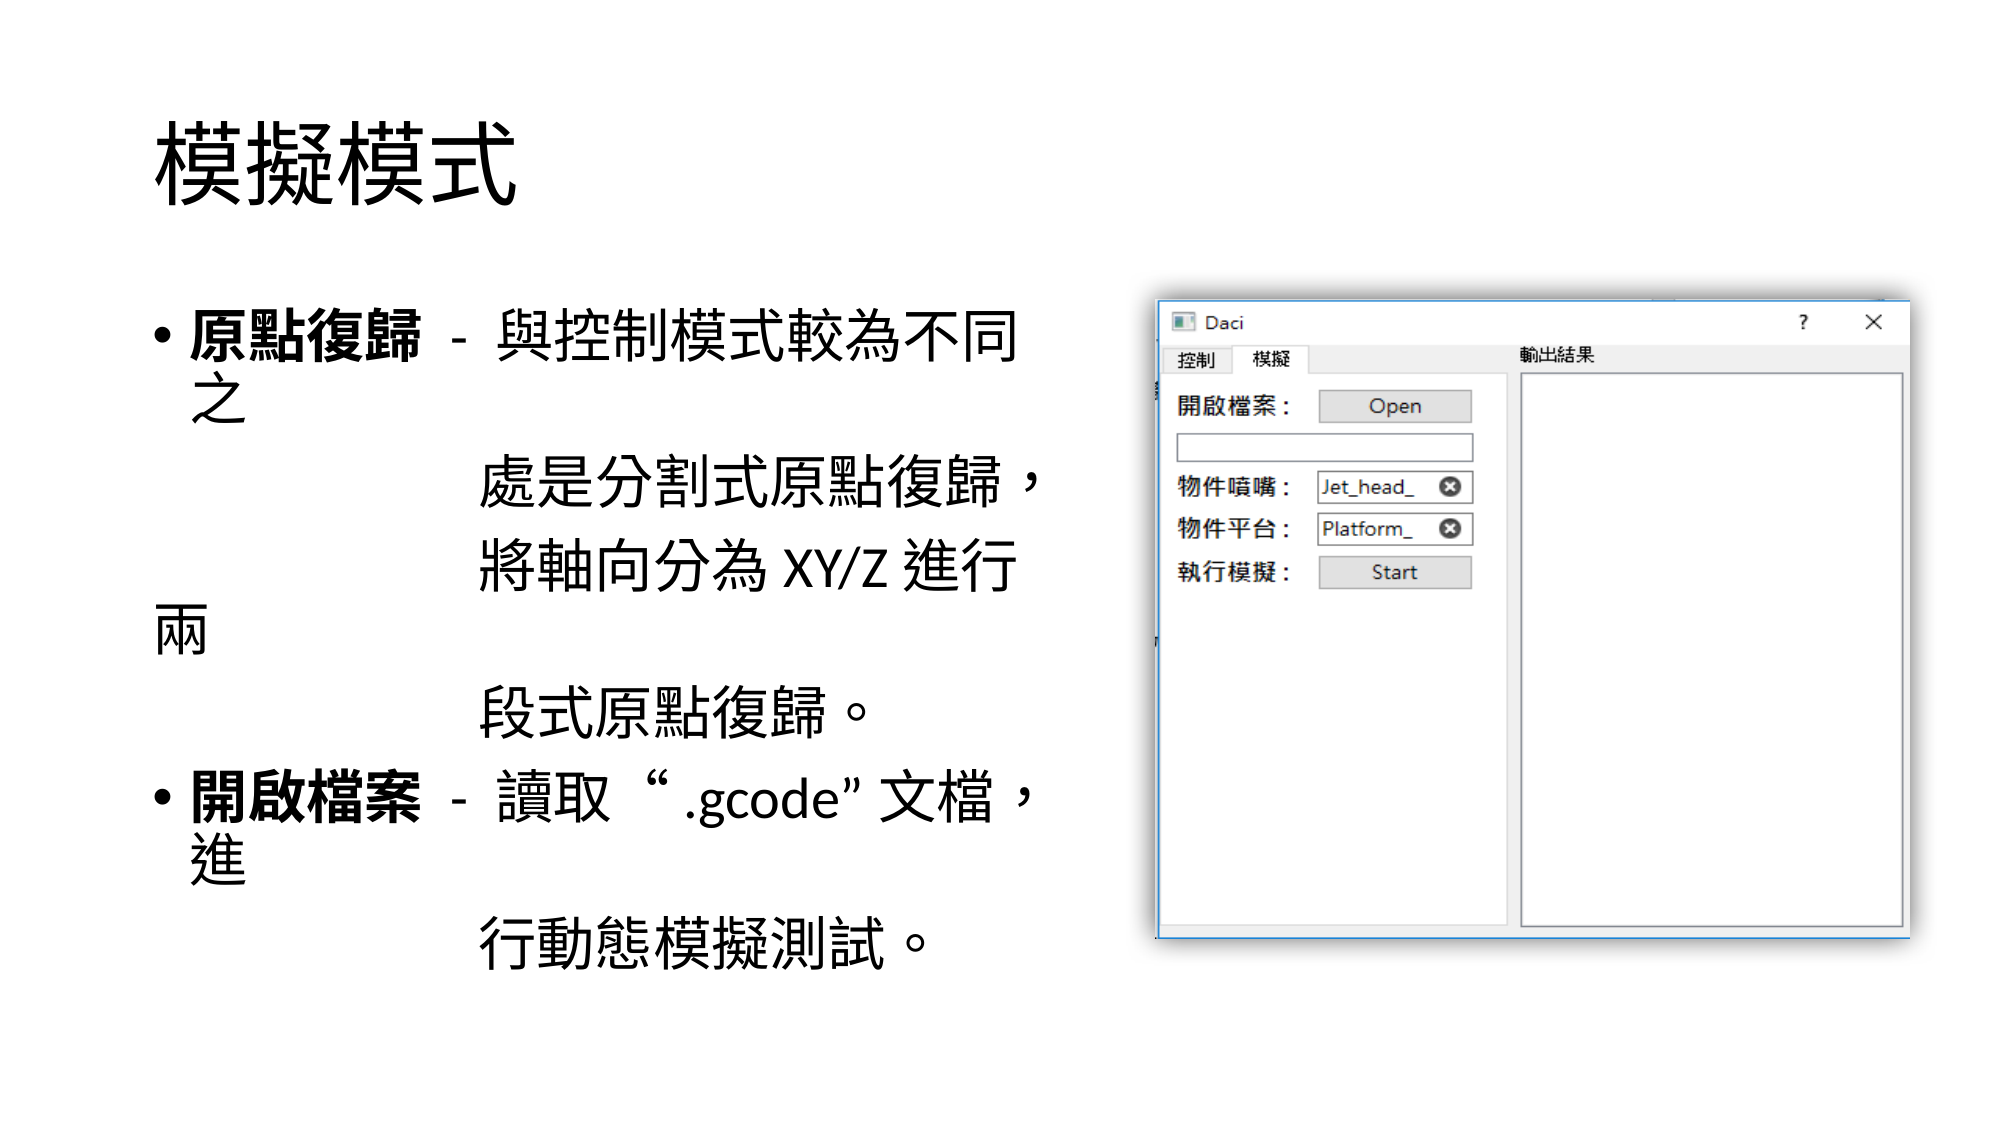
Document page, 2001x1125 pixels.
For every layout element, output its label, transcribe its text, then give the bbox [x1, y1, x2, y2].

list 原點復歸 - 與控制模式較為不同之 處是分割式原點復歸， 將軸向分為XY/Z進行兩 段式原點復歸。 開啟檔案 - 讀取“.gcode”文檔，進 行動態模擬測試。 [137, 299, 1071, 1014]
picture [1155, 299, 1910, 939]
title 模擬模式 [137, 59, 1863, 278]
